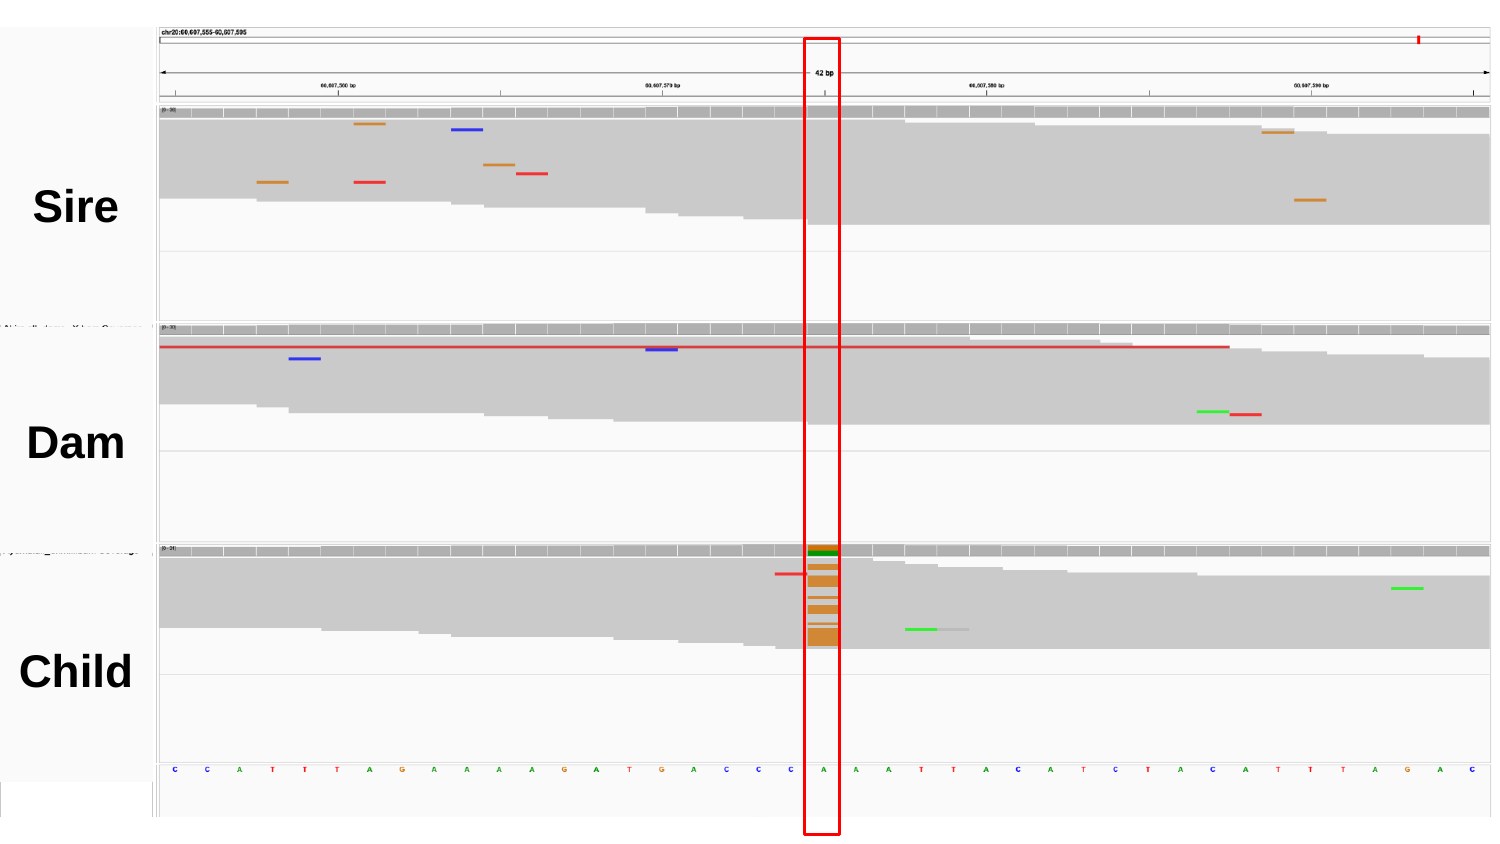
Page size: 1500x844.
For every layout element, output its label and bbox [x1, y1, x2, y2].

text_box [804, 825, 840, 835]
picture [0, 26, 1500, 817]
